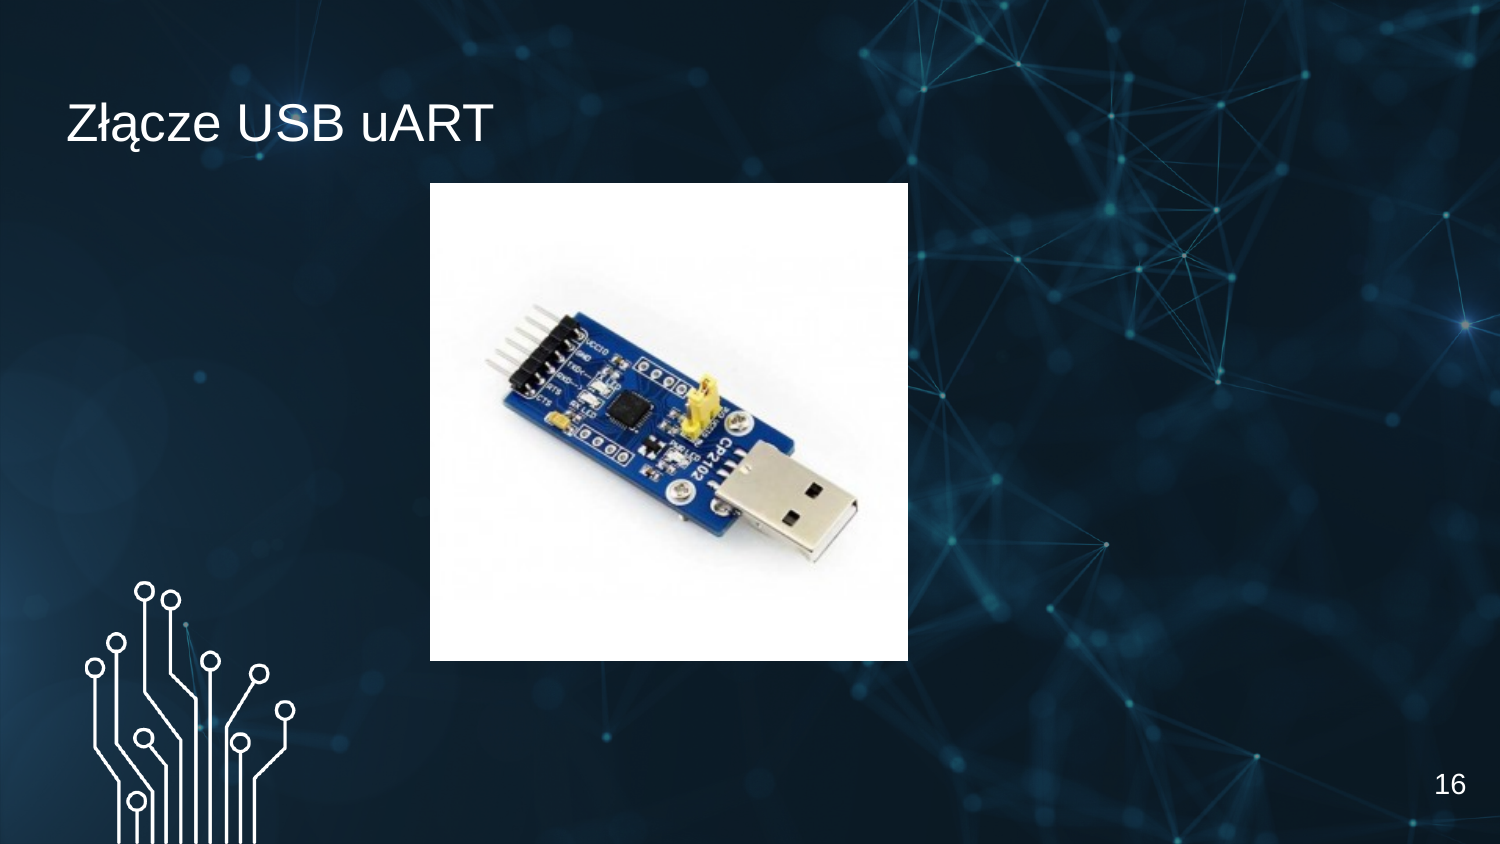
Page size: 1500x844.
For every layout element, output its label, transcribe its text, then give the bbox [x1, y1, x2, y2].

picture [0, 0, 1500, 844]
text_box 16 [1419, 750, 1500, 815]
title Złącze USB uART [51, 72, 1449, 167]
